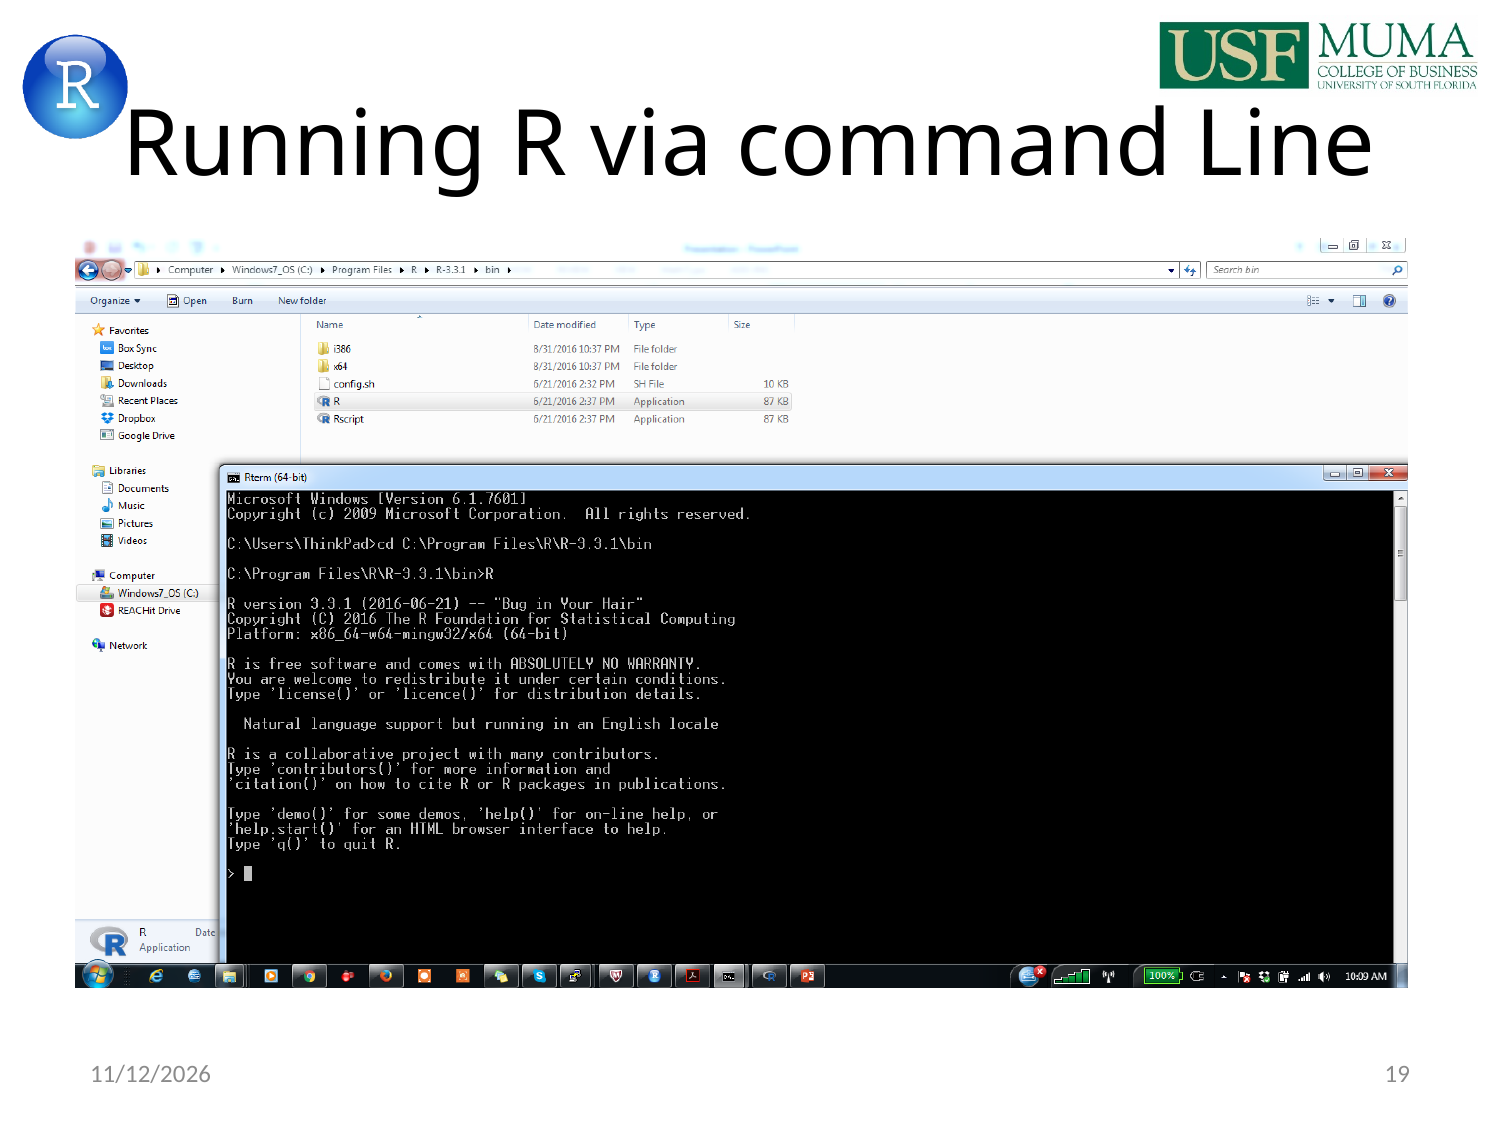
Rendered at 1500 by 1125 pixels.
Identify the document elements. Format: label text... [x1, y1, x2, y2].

title Running R via command Line [75, 45, 1425, 233]
picture [22, 34, 128, 139]
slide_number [75, 1042, 425, 1103]
picture [74, 237, 1408, 988]
slide_number 19 [1074, 1042, 1425, 1103]
picture [1159, 15, 1478, 97]
